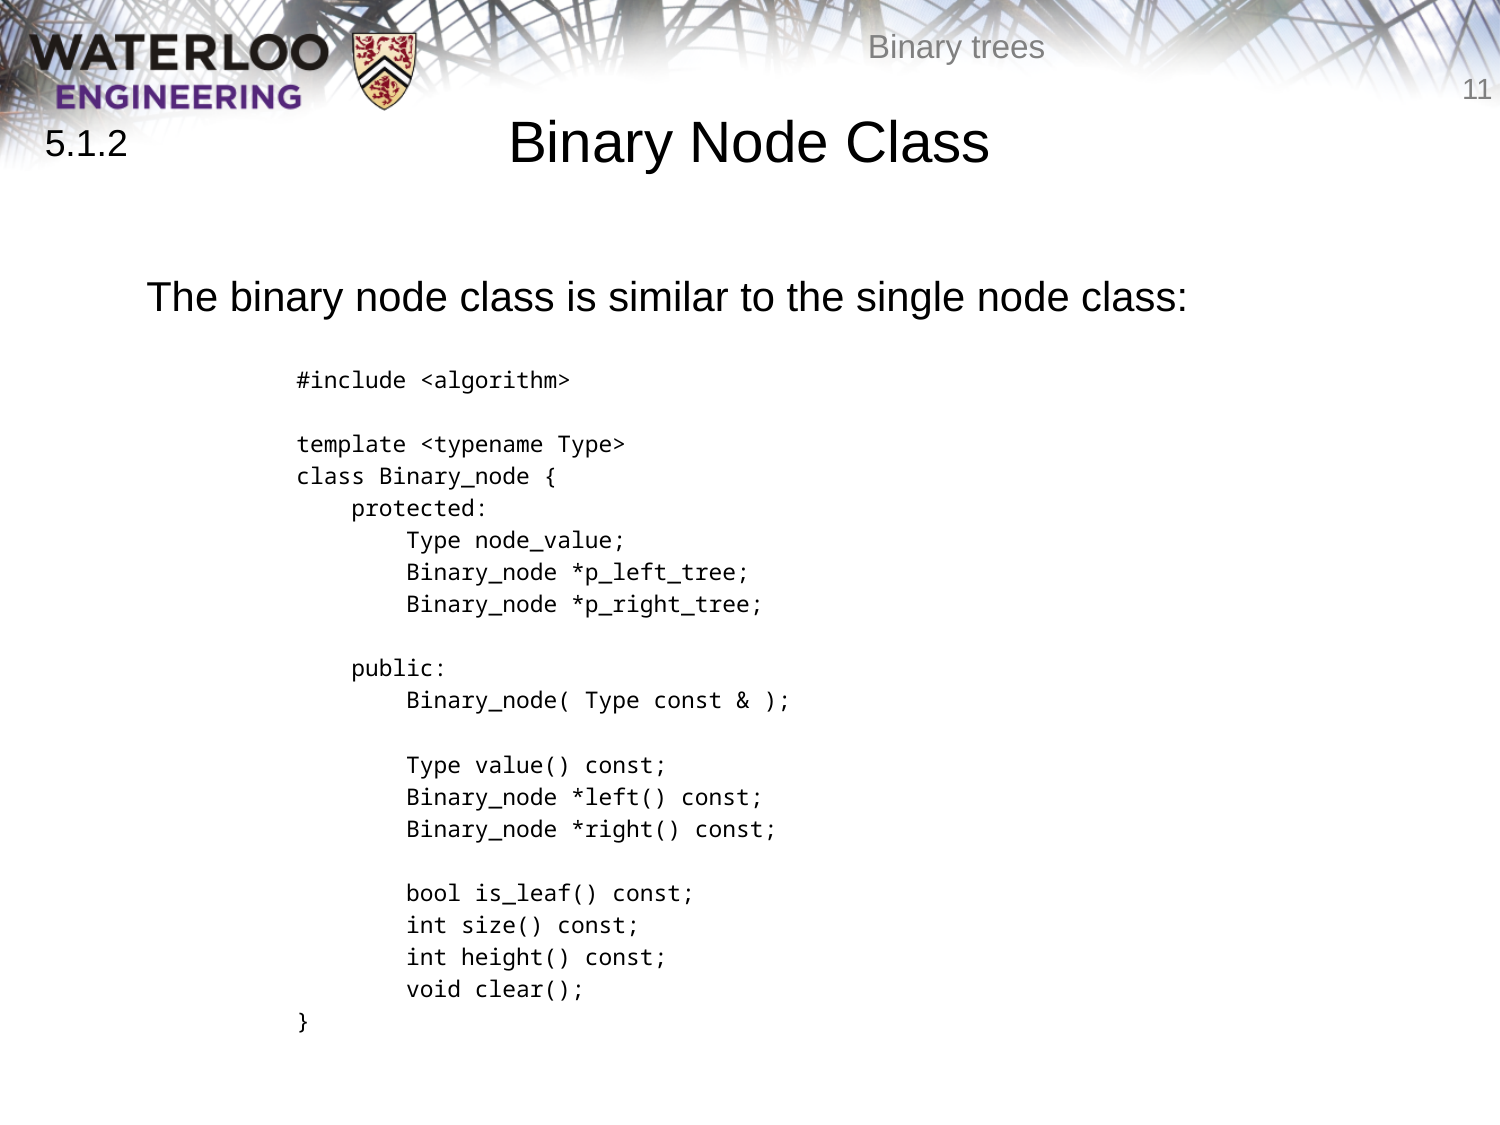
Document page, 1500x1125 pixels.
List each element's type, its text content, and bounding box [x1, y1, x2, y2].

list The binary node class is similar to the single node class: #include <algorithm> template <typename Type> class Binary_node { protected: Type node_value; Binary_node *p_left_tree; Binary_node *p_right_tree; public: Binary_node( Type const & ); Type value() const; Binary_node *left() const; Binary_node *right() const; bool is_leaf() const; int size() const; int height() const; void clear(); } [74, 262, 1426, 1006]
text_box 5.1.2 [30, 111, 143, 172]
picture [0, 0, 1500, 1125]
title Binary Node Class [74, 44, 1426, 233]
